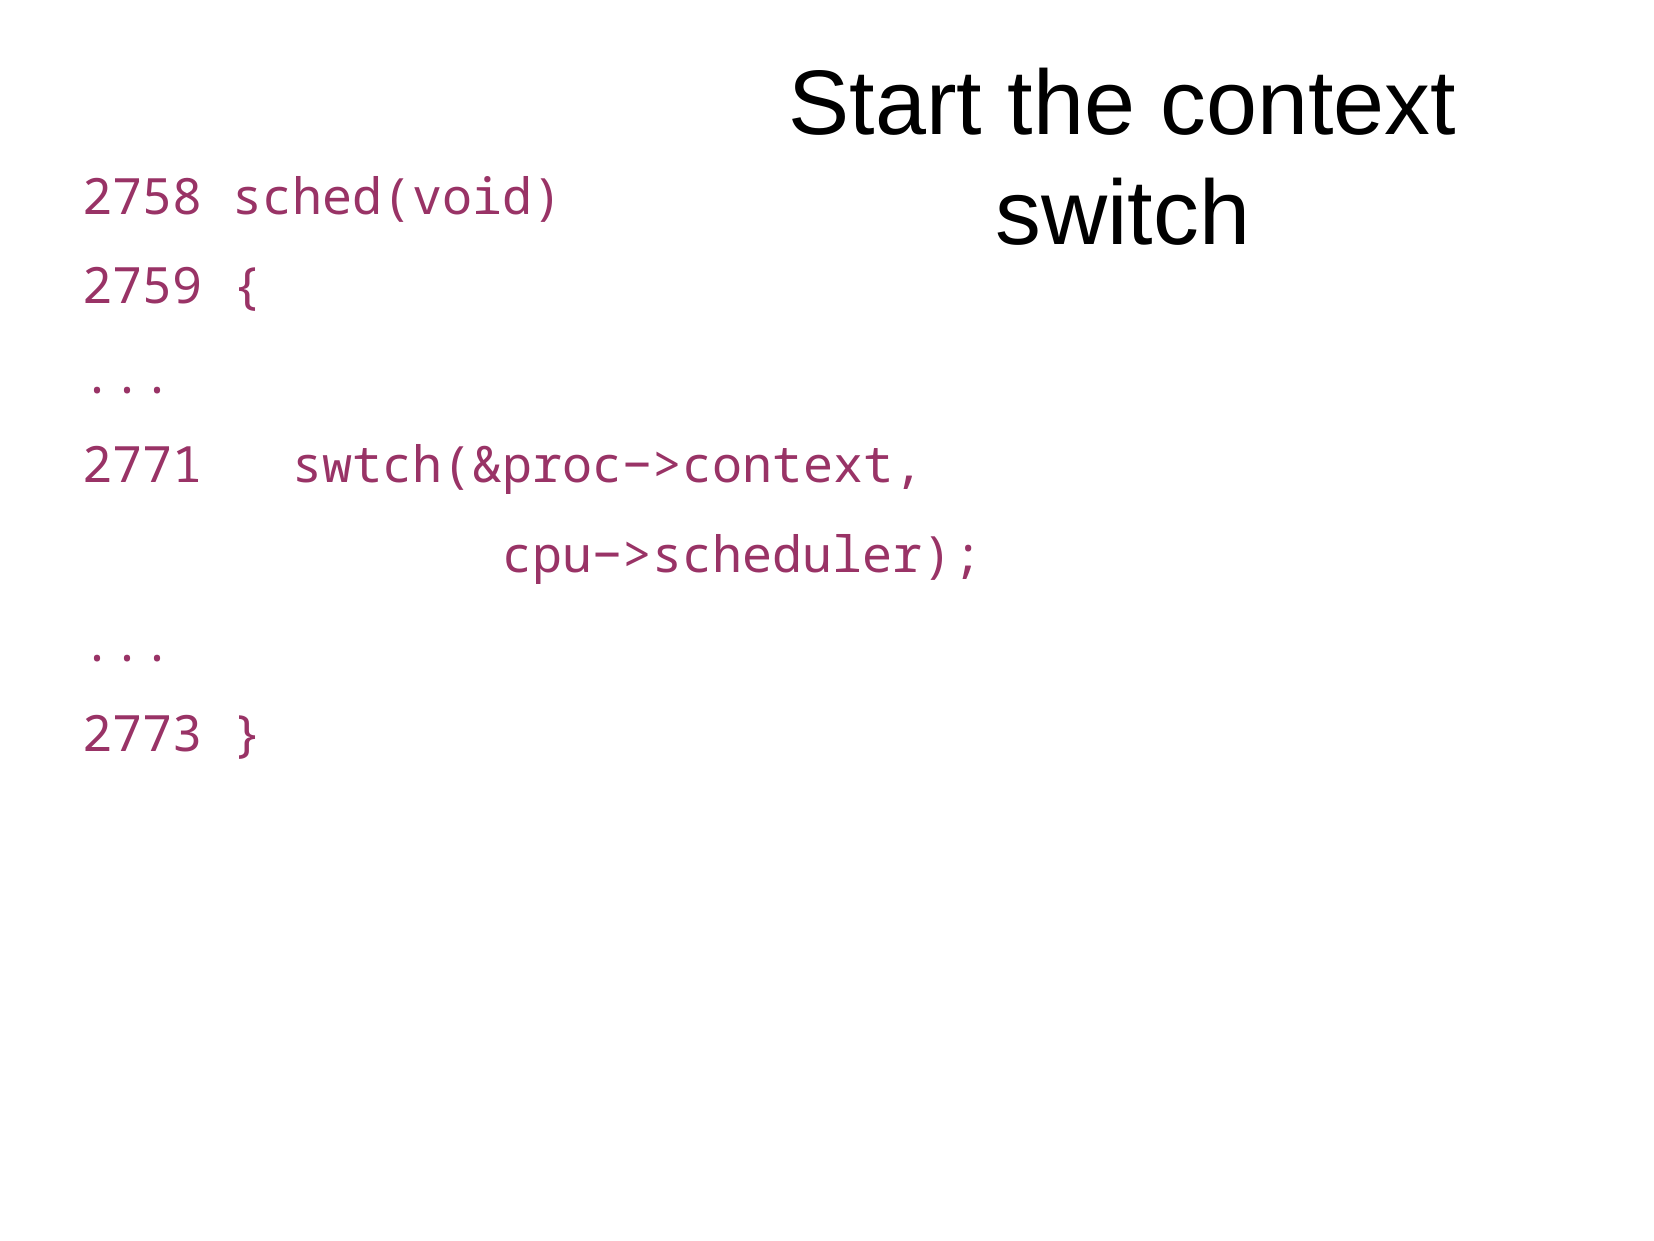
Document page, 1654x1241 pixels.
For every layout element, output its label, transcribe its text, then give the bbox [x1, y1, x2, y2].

list 2758 sched(void) 2759 { ... 2771 swtch(&proc−>context, cpu−>scheduler); ... 2773 } [82, 75, 1571, 1163]
title Start the context switch [675, 49, 1571, 257]
